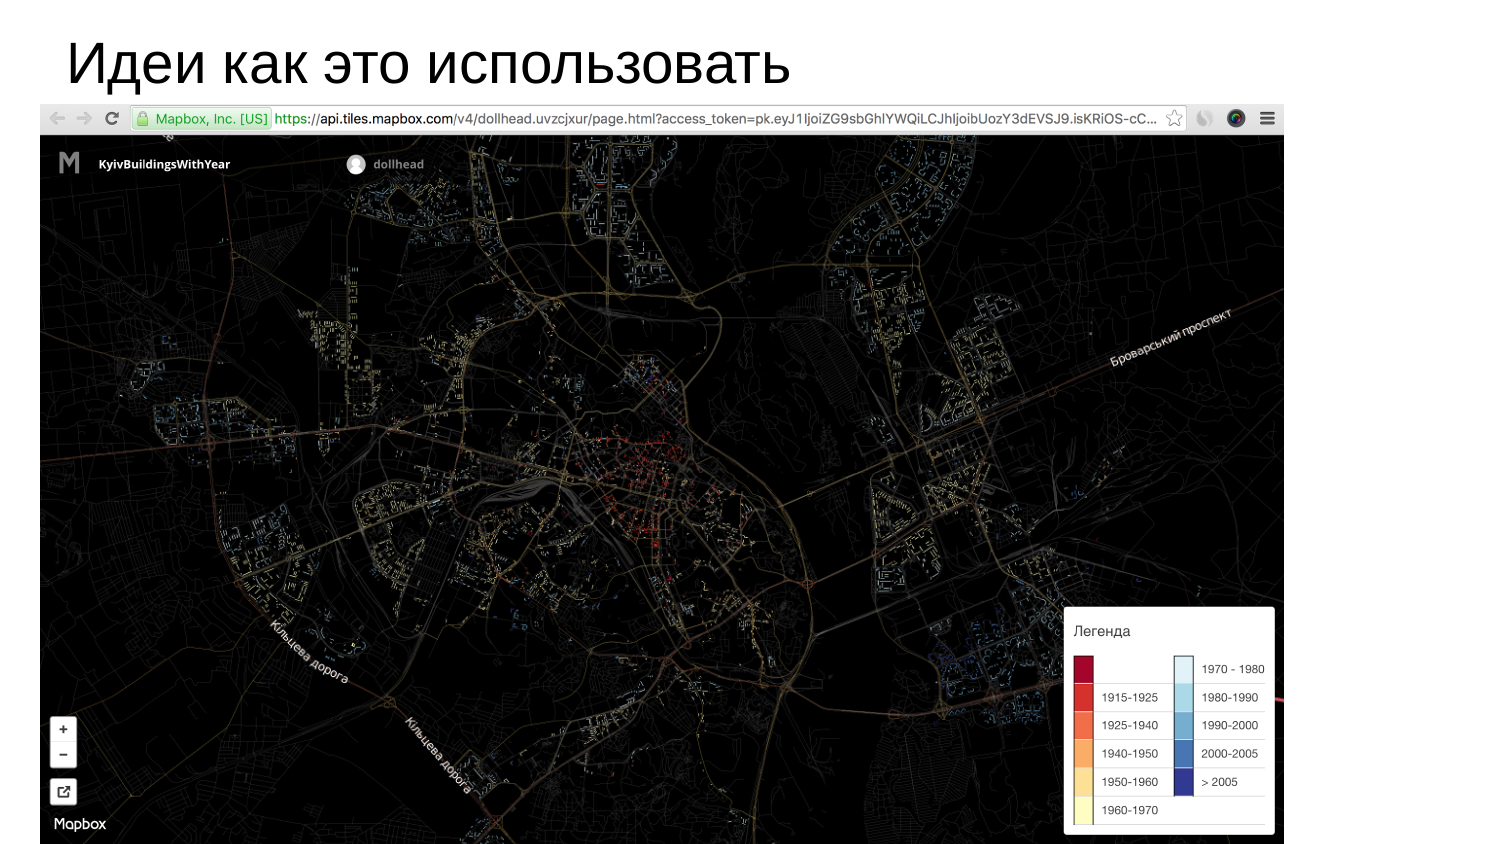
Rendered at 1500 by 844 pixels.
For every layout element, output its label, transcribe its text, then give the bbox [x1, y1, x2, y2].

picture [40, 104, 1285, 844]
title Идеи как это использовать [51, 10, 1449, 105]
